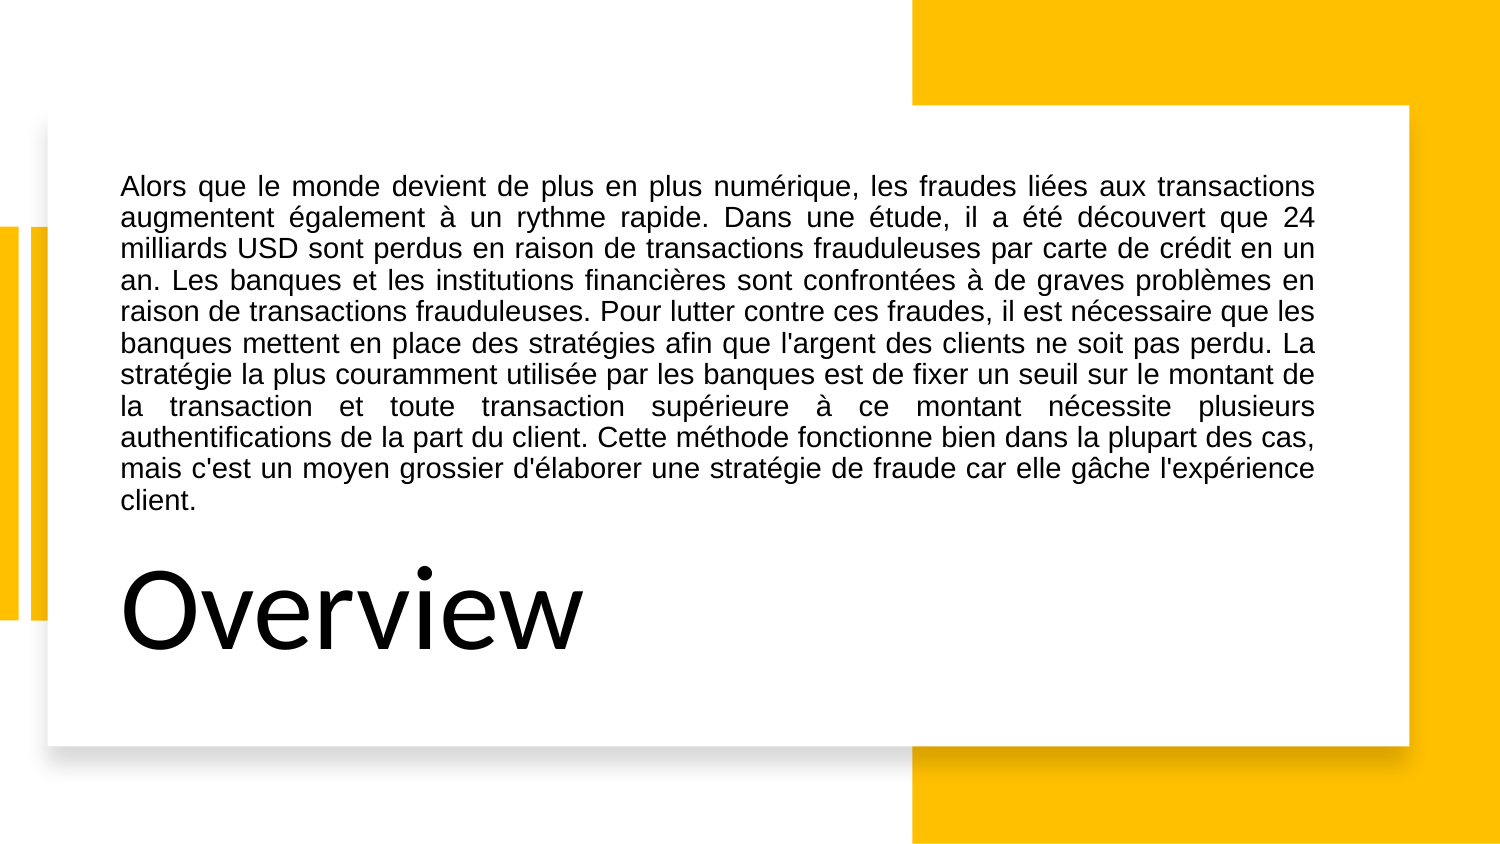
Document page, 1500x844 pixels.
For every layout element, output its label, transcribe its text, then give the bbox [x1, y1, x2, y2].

text_box [47, 105, 1410, 747]
text_box [31, 226, 37, 621]
text_box [0, 226, 19, 621]
text_box [912, 0, 1500, 844]
title Overview [109, 558, 1329, 715]
subtitle Alors que le monde devient de plus en plus numérique, les fraudes liées aux transactions augmentent également à un rythme rapide. Dans une étude, il a été découvert que 24 milliards USD sont perdus en raison de transactions frauduleuses par carte de crédit en un an. Les banques et les institutions financières sont confrontées à de graves problèmes en raison de transactions frauduleuses. Pour lutter contre ces fraudes, il est nécessaire que les banques mettent en place des stratégies afin que l'argent des clients ne soit pas perdu. La stratégie la plus couramment utilisée par les banques est de fixer un seuil sur le montant de la transaction et toute transaction supérieure à ce montant nécessite plusieurs authentifications de la part du client. Cette méthode fonctionne bien dans la plupart des cas, mais c'est un moyen grossier d'élaborer une stratégie de fraude car elle gâche l'expérience client. [109, 399, 1329, 558]
text_box [0, 0, 912, 844]
